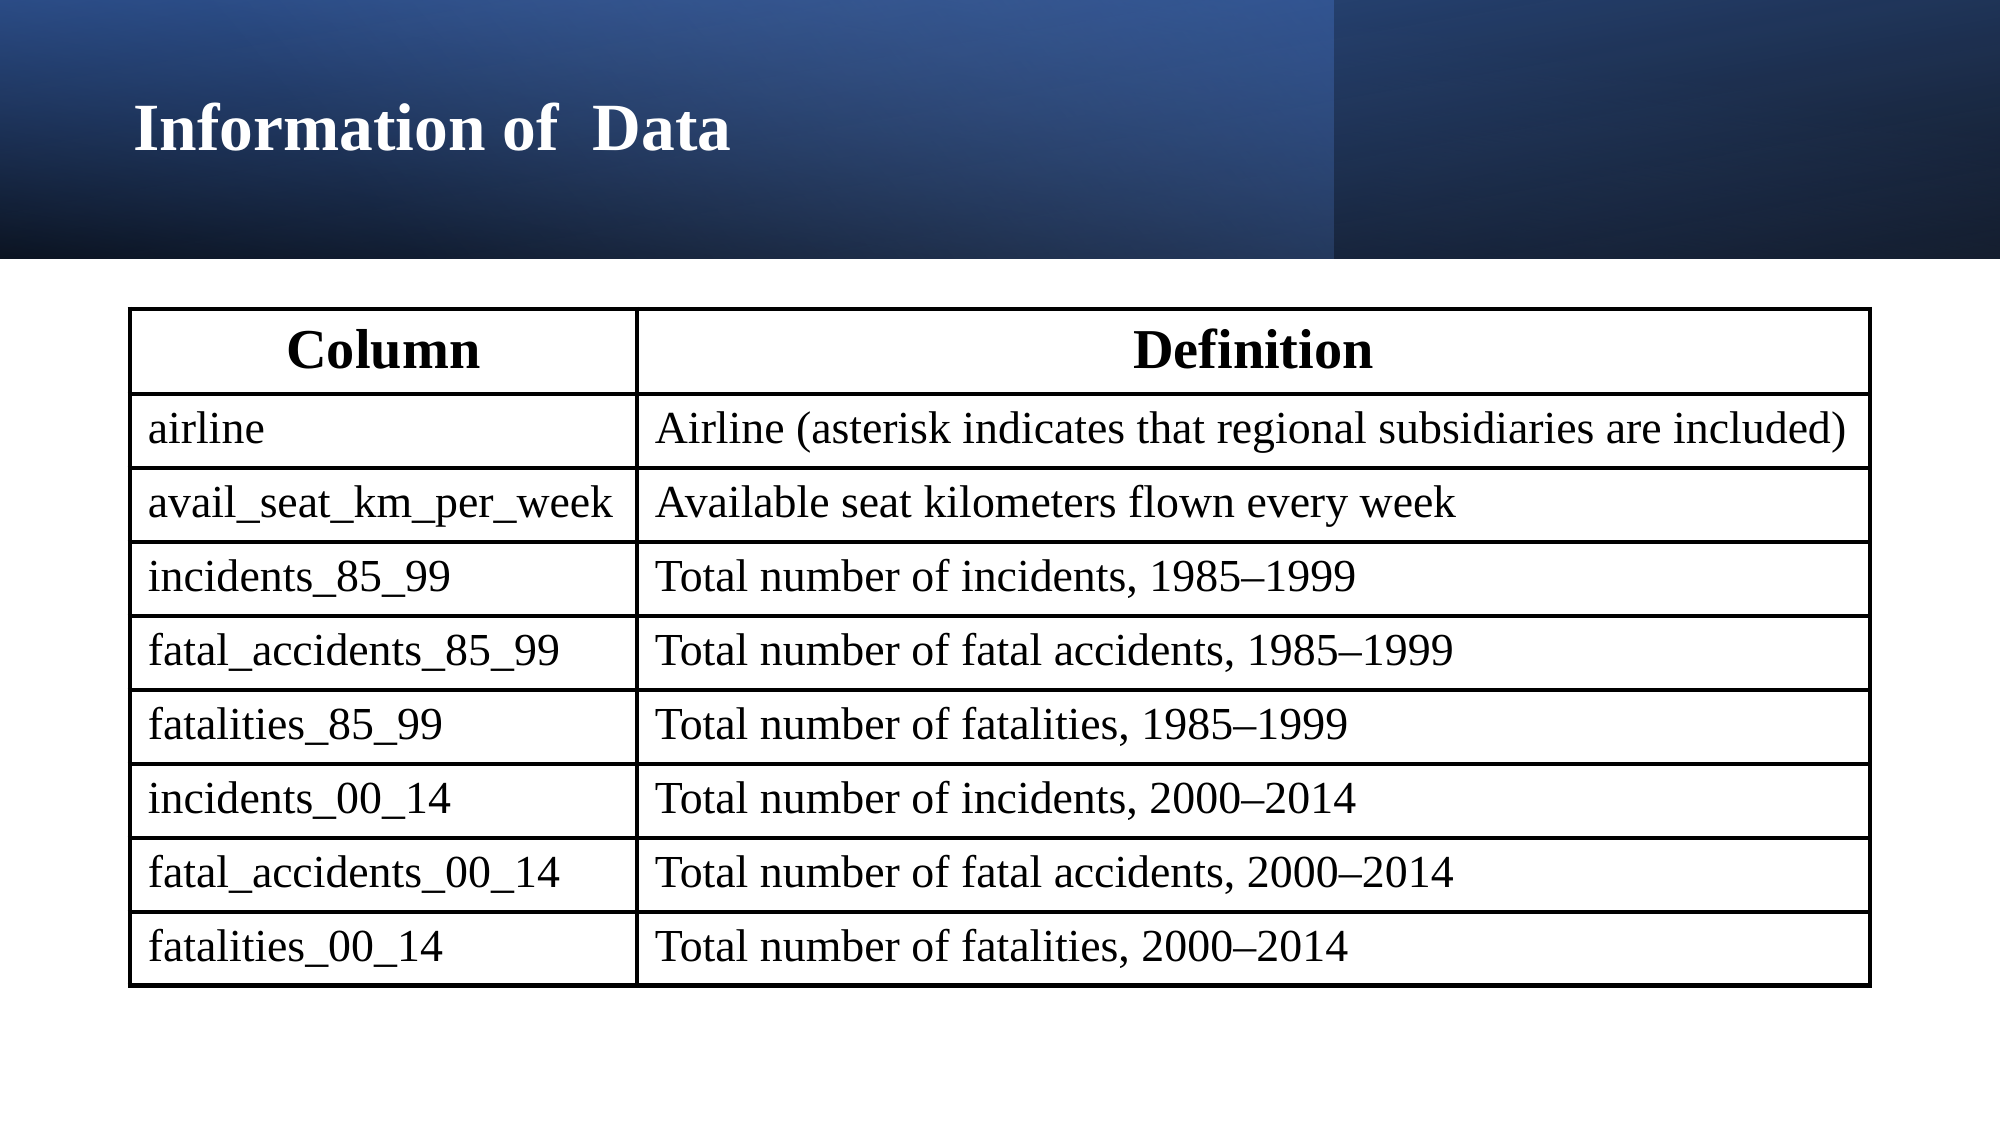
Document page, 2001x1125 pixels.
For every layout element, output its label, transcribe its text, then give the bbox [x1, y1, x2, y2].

table_cell Total number of fatal accidents, 1985–1999 [639, 618, 1868, 688]
table_cell Airline (asterisk indicates that regional subsidiaries are included) [639, 396, 1868, 466]
text_box [0, 260, 2000, 1125]
table_header Column [132, 311, 635, 392]
text_box Information of Data [0, 34, 974, 225]
table_cell avail_seat_km_per_week [132, 470, 635, 540]
table_cell Total number of fatal accidents, 2000–2014 [639, 840, 1868, 910]
table_cell incidents_00_14 [132, 766, 635, 836]
table_cell fatalities_85_99 [132, 692, 635, 762]
table_cell Total number of incidents, 1985–1999 [639, 544, 1868, 614]
table_cell airline [132, 396, 635, 466]
table_cell Available seat kilometers flown every week [639, 470, 1868, 540]
text_box [0, 0, 2000, 259]
table_cell Total number of fatalities, 2000–2014 [639, 914, 1868, 983]
table_cell fatal_accidents_00_14 [132, 840, 635, 910]
table_header Definition [639, 311, 1868, 392]
table_cell fatalities_00_14 [132, 914, 635, 983]
table_cell incidents_85_99 [132, 544, 635, 614]
table_cell fatal_accidents_85_99 [132, 618, 635, 688]
table_cell Total number of incidents, 2000–2014 [639, 766, 1868, 836]
table_cell Total number of fatalities, 1985–1999 [639, 692, 1868, 762]
